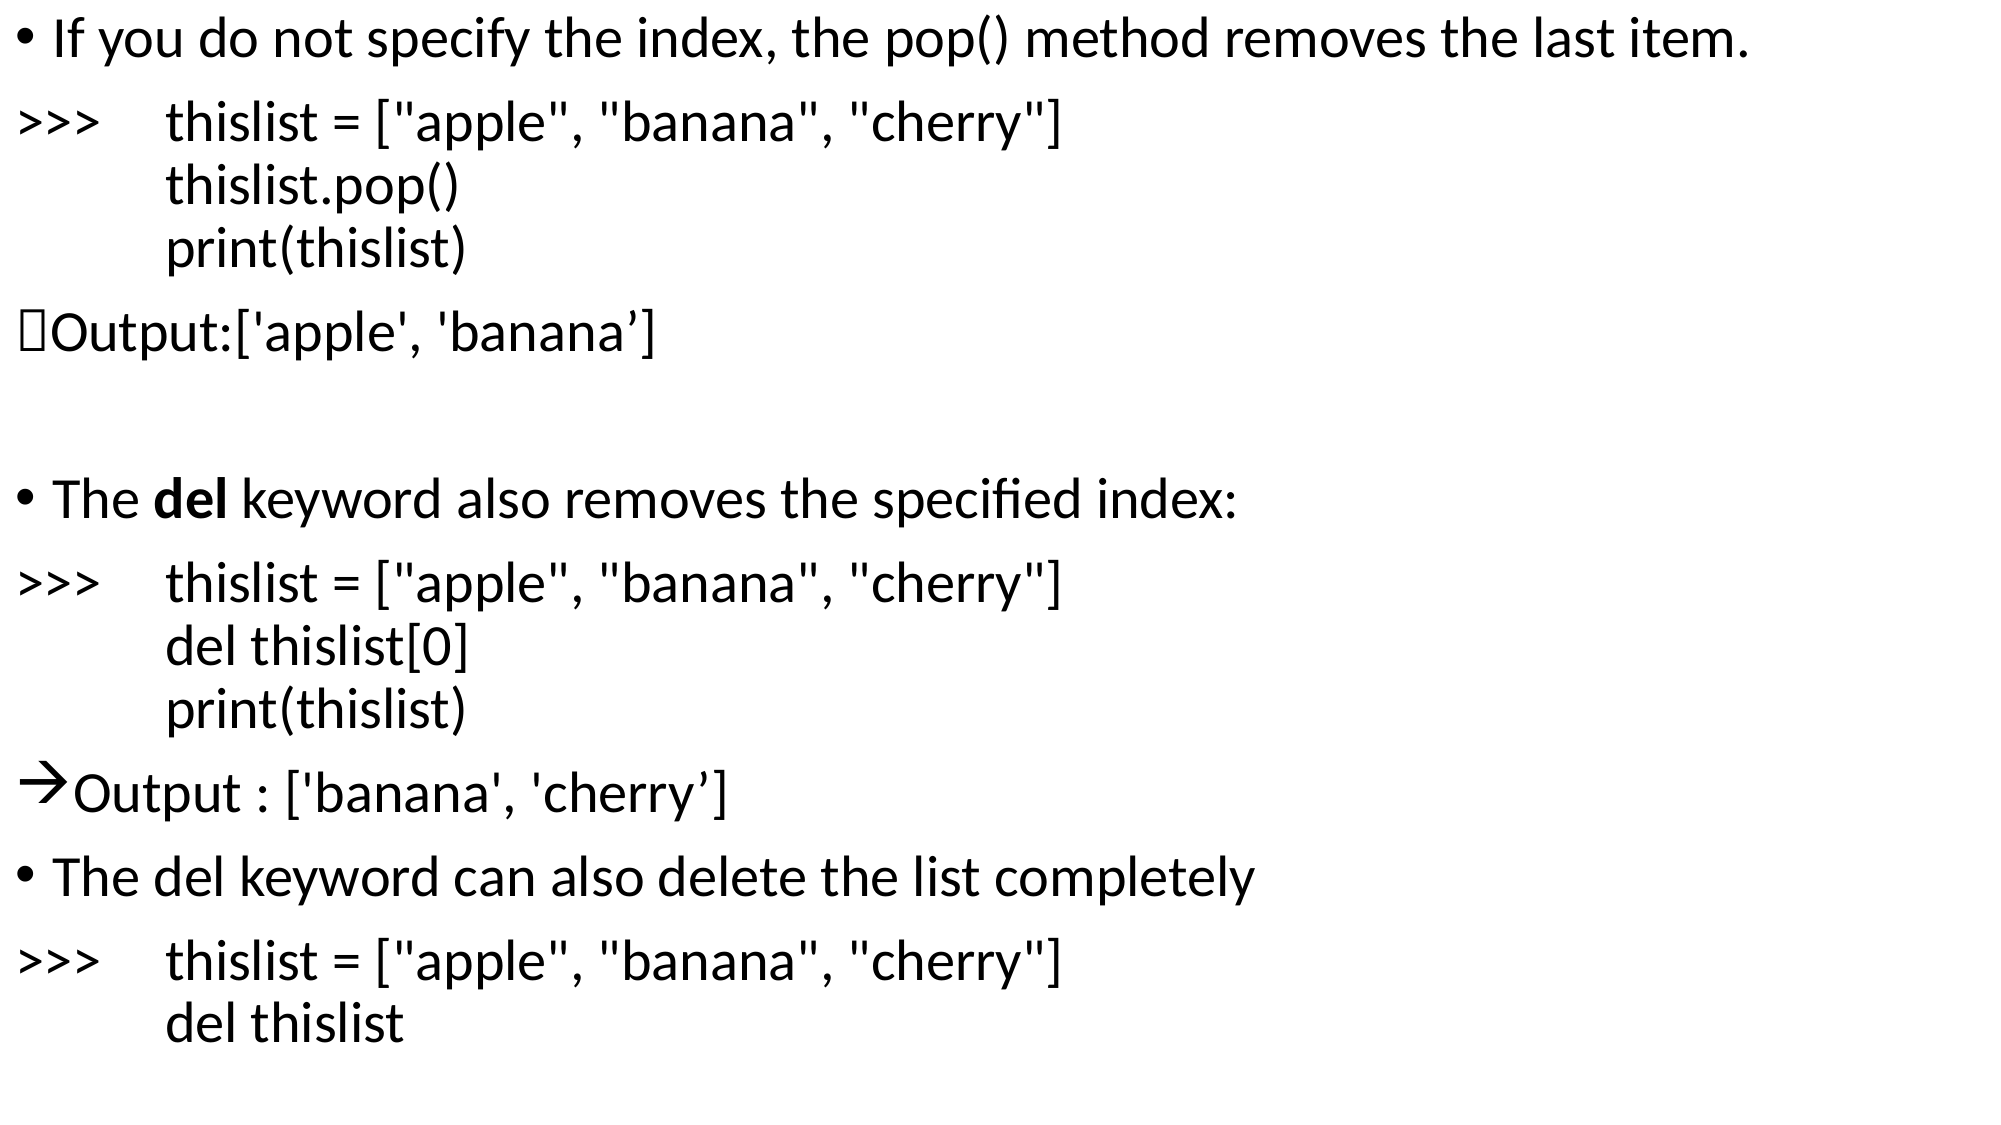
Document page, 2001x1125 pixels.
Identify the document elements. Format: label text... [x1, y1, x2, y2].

list If you do not specify the index, the pop() method removes the last item. >>> thislist = ["apple", "banana", "cherry"] thislist.pop() print(thislist) Output:['apple', 'banana’] The del keyword also removes the specified index: >>> thislist = ["apple", "banana", "cherry"] del thislist[0] print(thislist) Output : ['banana', 'cherry’] The del keyword can also delete the list completely >>> thislist = ["apple", "banana", "cherry"] del thislist [0, 0, 2000, 1125]
